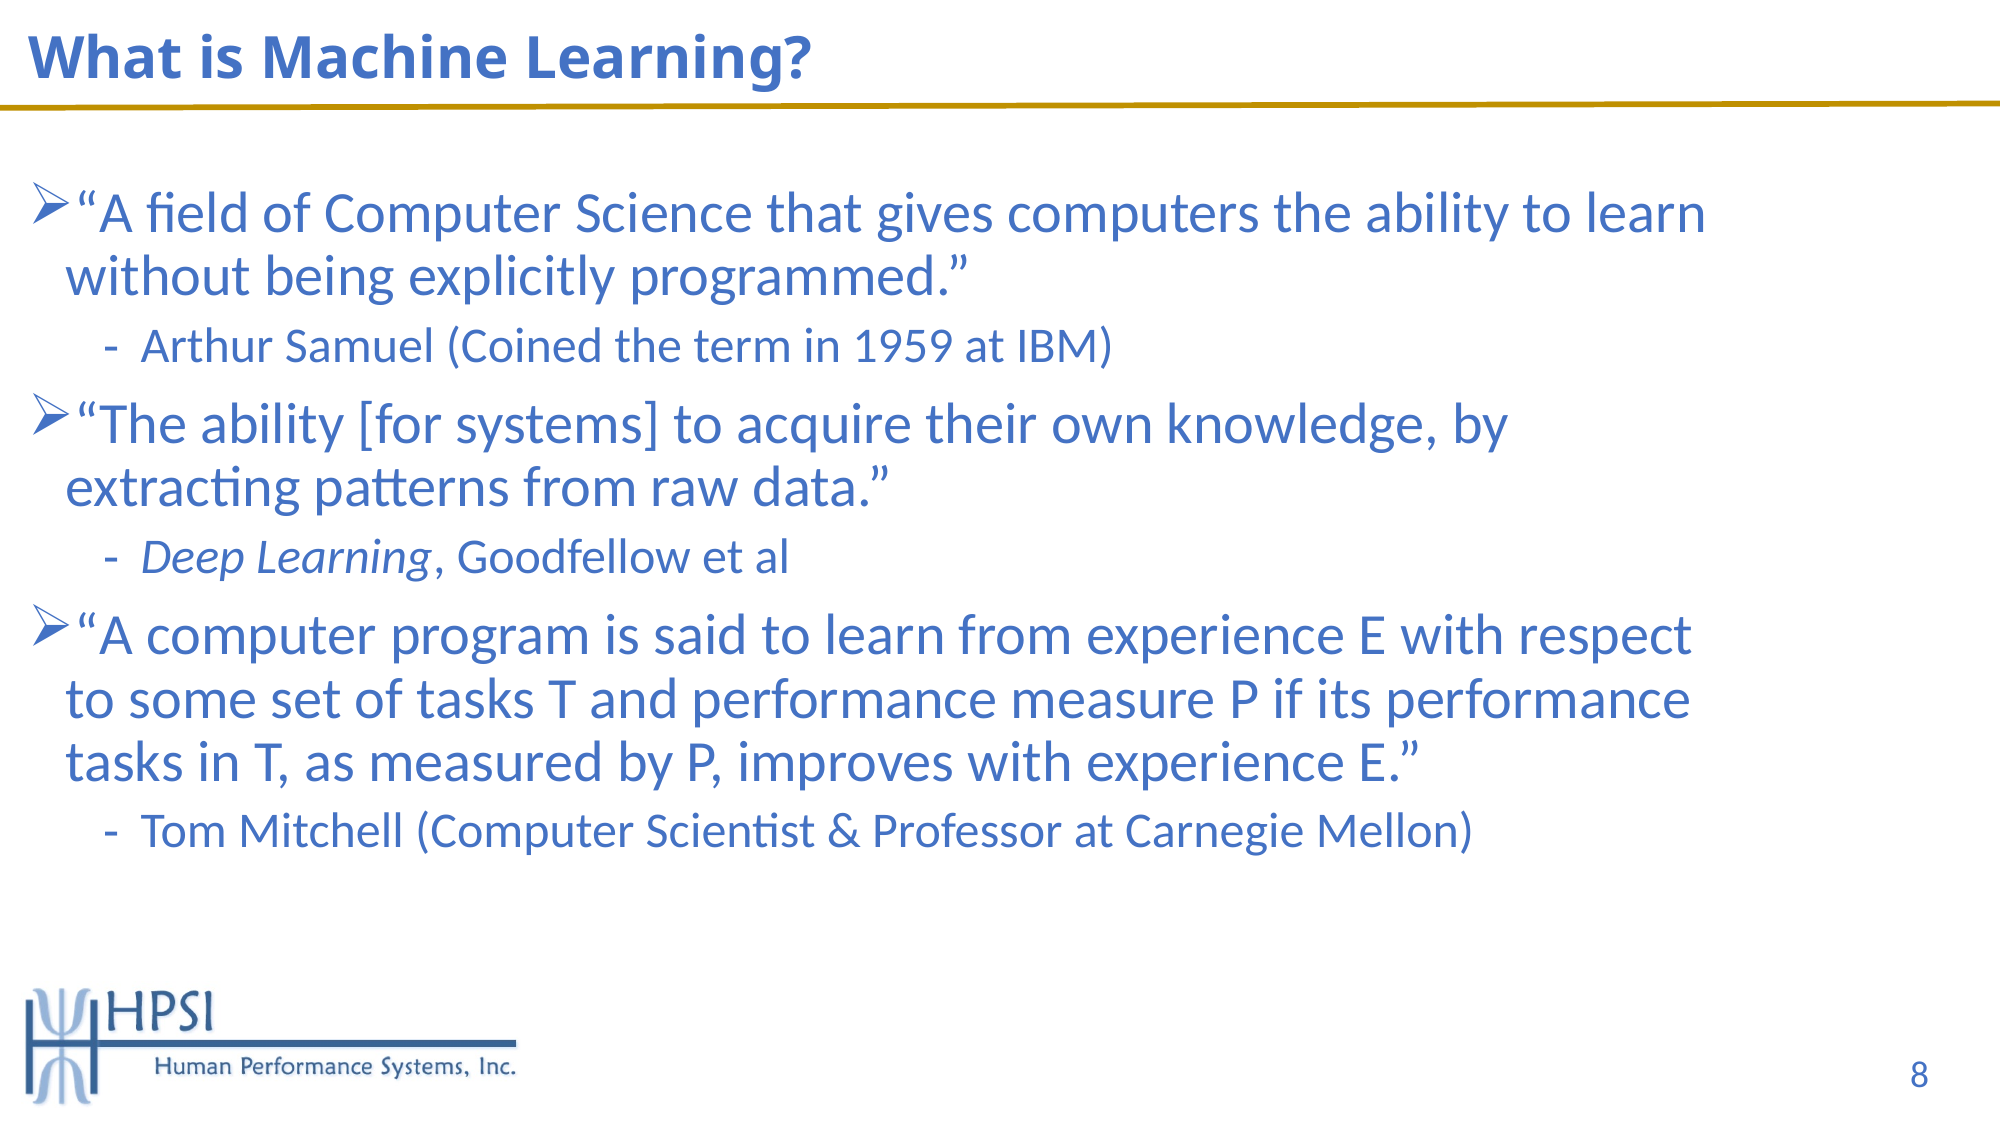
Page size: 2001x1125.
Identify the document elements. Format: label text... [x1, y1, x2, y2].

slide_number 8 [1493, 1042, 1944, 1103]
picture [21, 981, 524, 1108]
list “A field of Computer Science that gives computers the ability to learn without being explicitly programmed.” Arthur Samuel (Coined the term in 1959 at IBM) “The ability [for systems] to acquire their own knowledge, by extracting patterns from raw data.” Deep Learning, Goodfellow et al “A computer program is said to learn from experience E with respect to some set of tasks T and performance measure P if its performance tasks in T, as measured by P, improves with experience E.” Tom Mitchell (Computer Scientist & Professor at Carnegie Mellon) [13, 175, 1739, 889]
title What is Machine Learning? [13, 0, 1739, 120]
